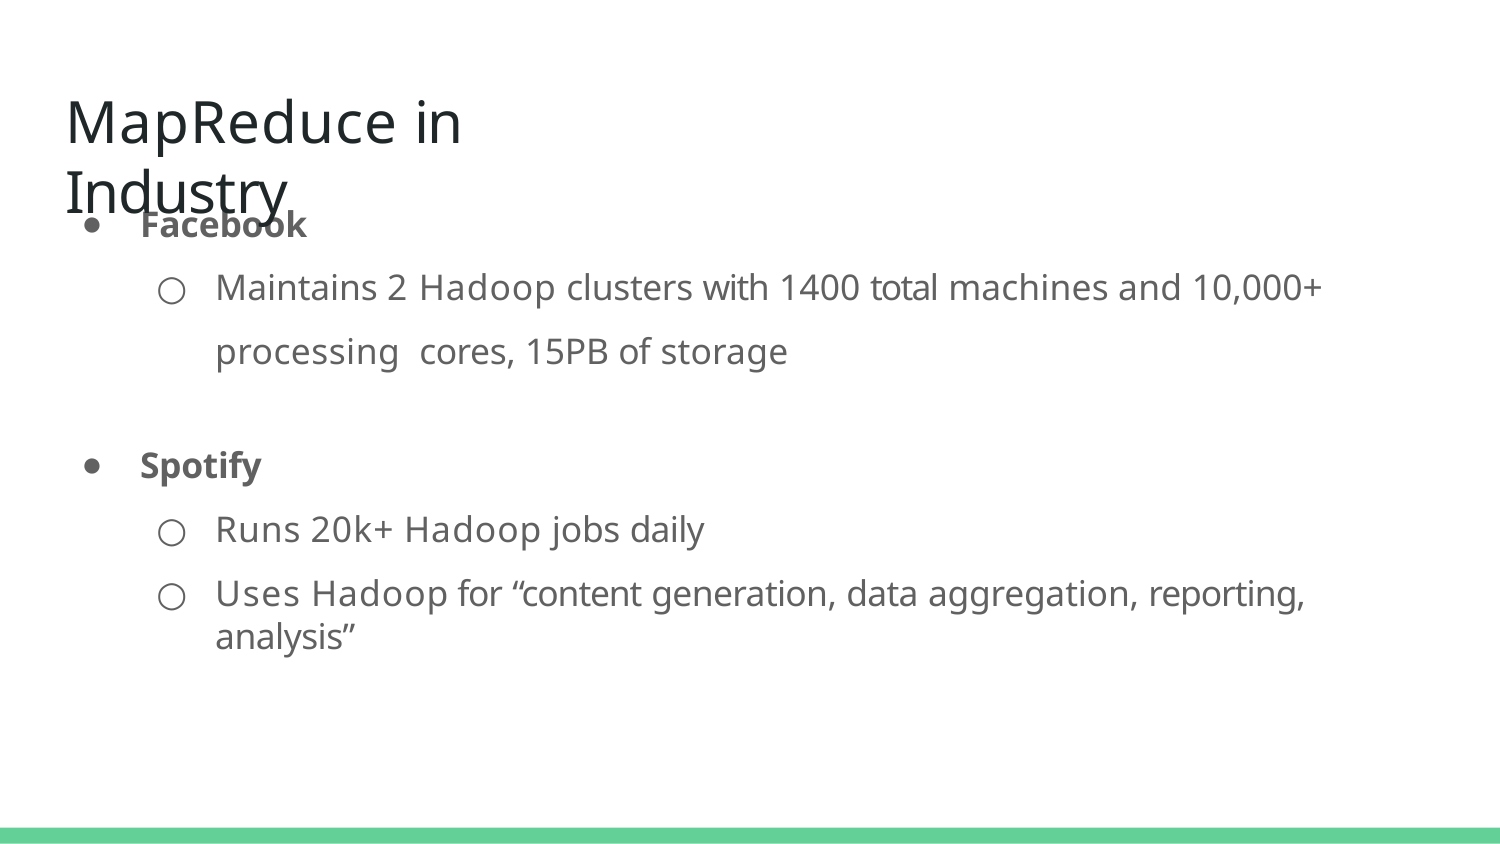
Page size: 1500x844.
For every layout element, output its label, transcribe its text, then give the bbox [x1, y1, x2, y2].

title MapReduce in Industry [63, 82, 654, 226]
text_box Facebook Maintains 2 Hadoop clusters with 1400 total machines and 10,000+ processing cores, 15PB of storage Spotify Runs 20k+ Hadoop jobs daily Uses Hadoop for “content generation, data aggregation, reporting, analysis” [79, 177, 1431, 657]
